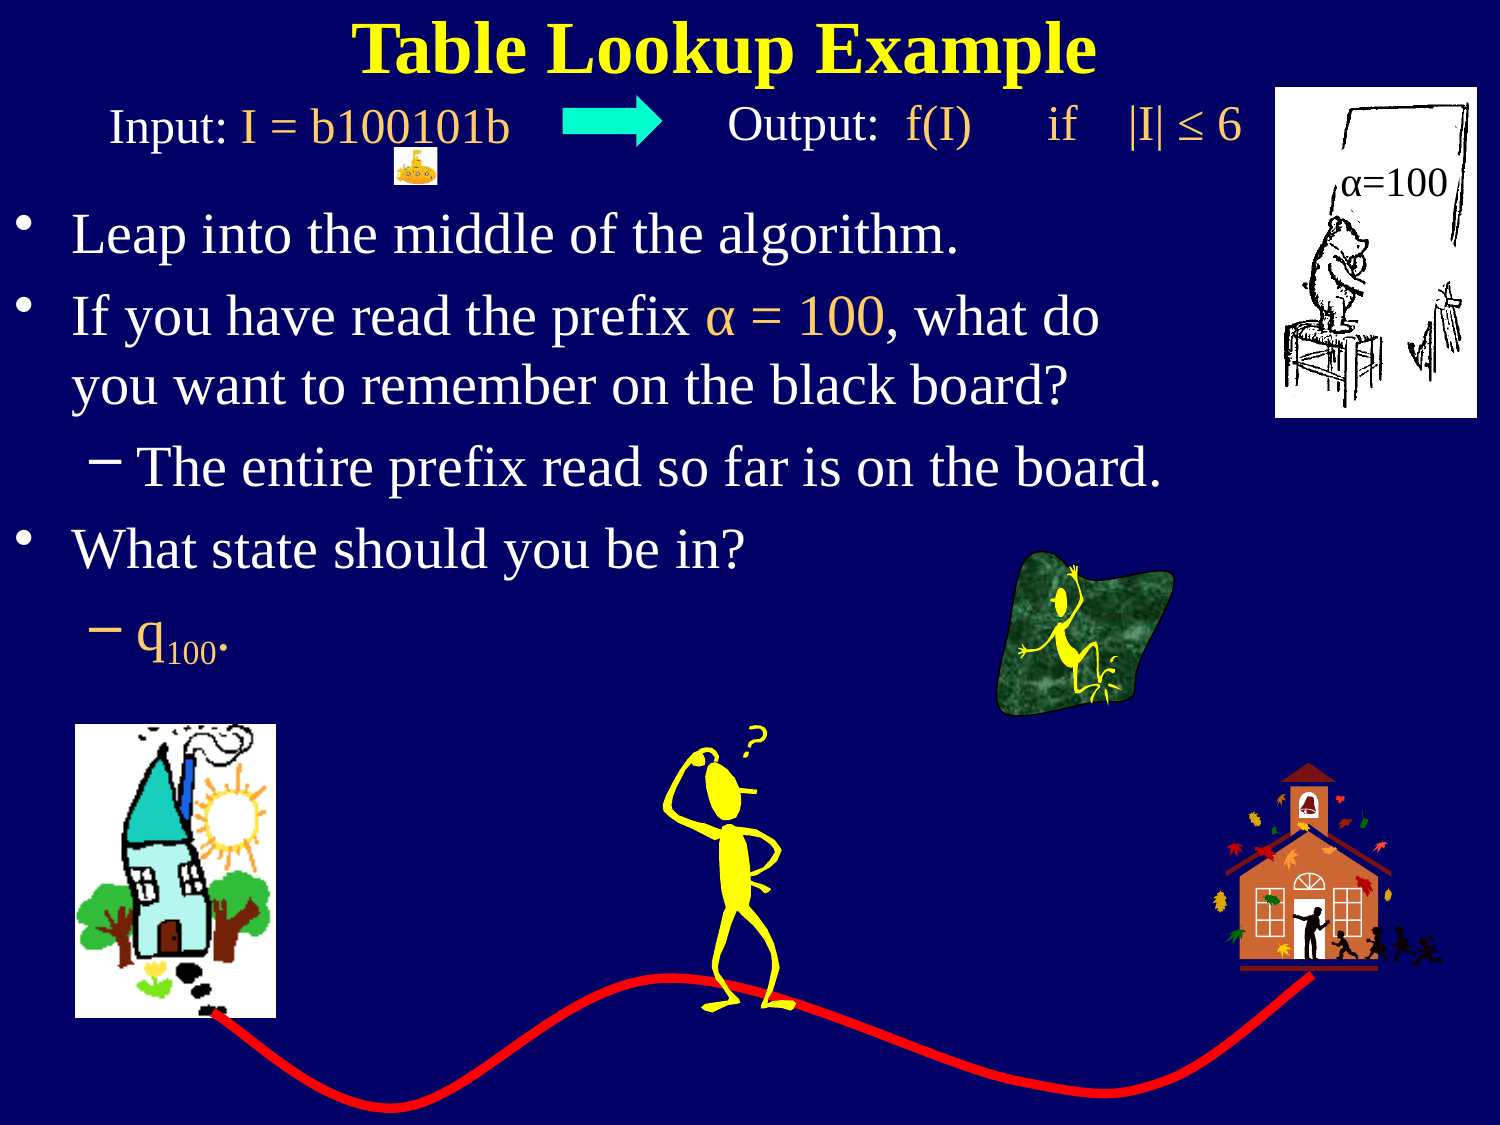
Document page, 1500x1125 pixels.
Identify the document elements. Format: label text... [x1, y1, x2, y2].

title Table Lookup Example [87, 0, 1363, 86]
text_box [74, 724, 1444, 1114]
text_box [1274, 87, 1477, 418]
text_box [987, 549, 1182, 726]
text_box Leap into the middle of the algorithm. If you have read the prefix α = 100, what do you want to remember on the black board? The entire prefix read so far is on the board. What state should you be in? q100. [0, 187, 1275, 763]
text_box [91, 82, 1500, 163]
picture [393, 147, 438, 185]
